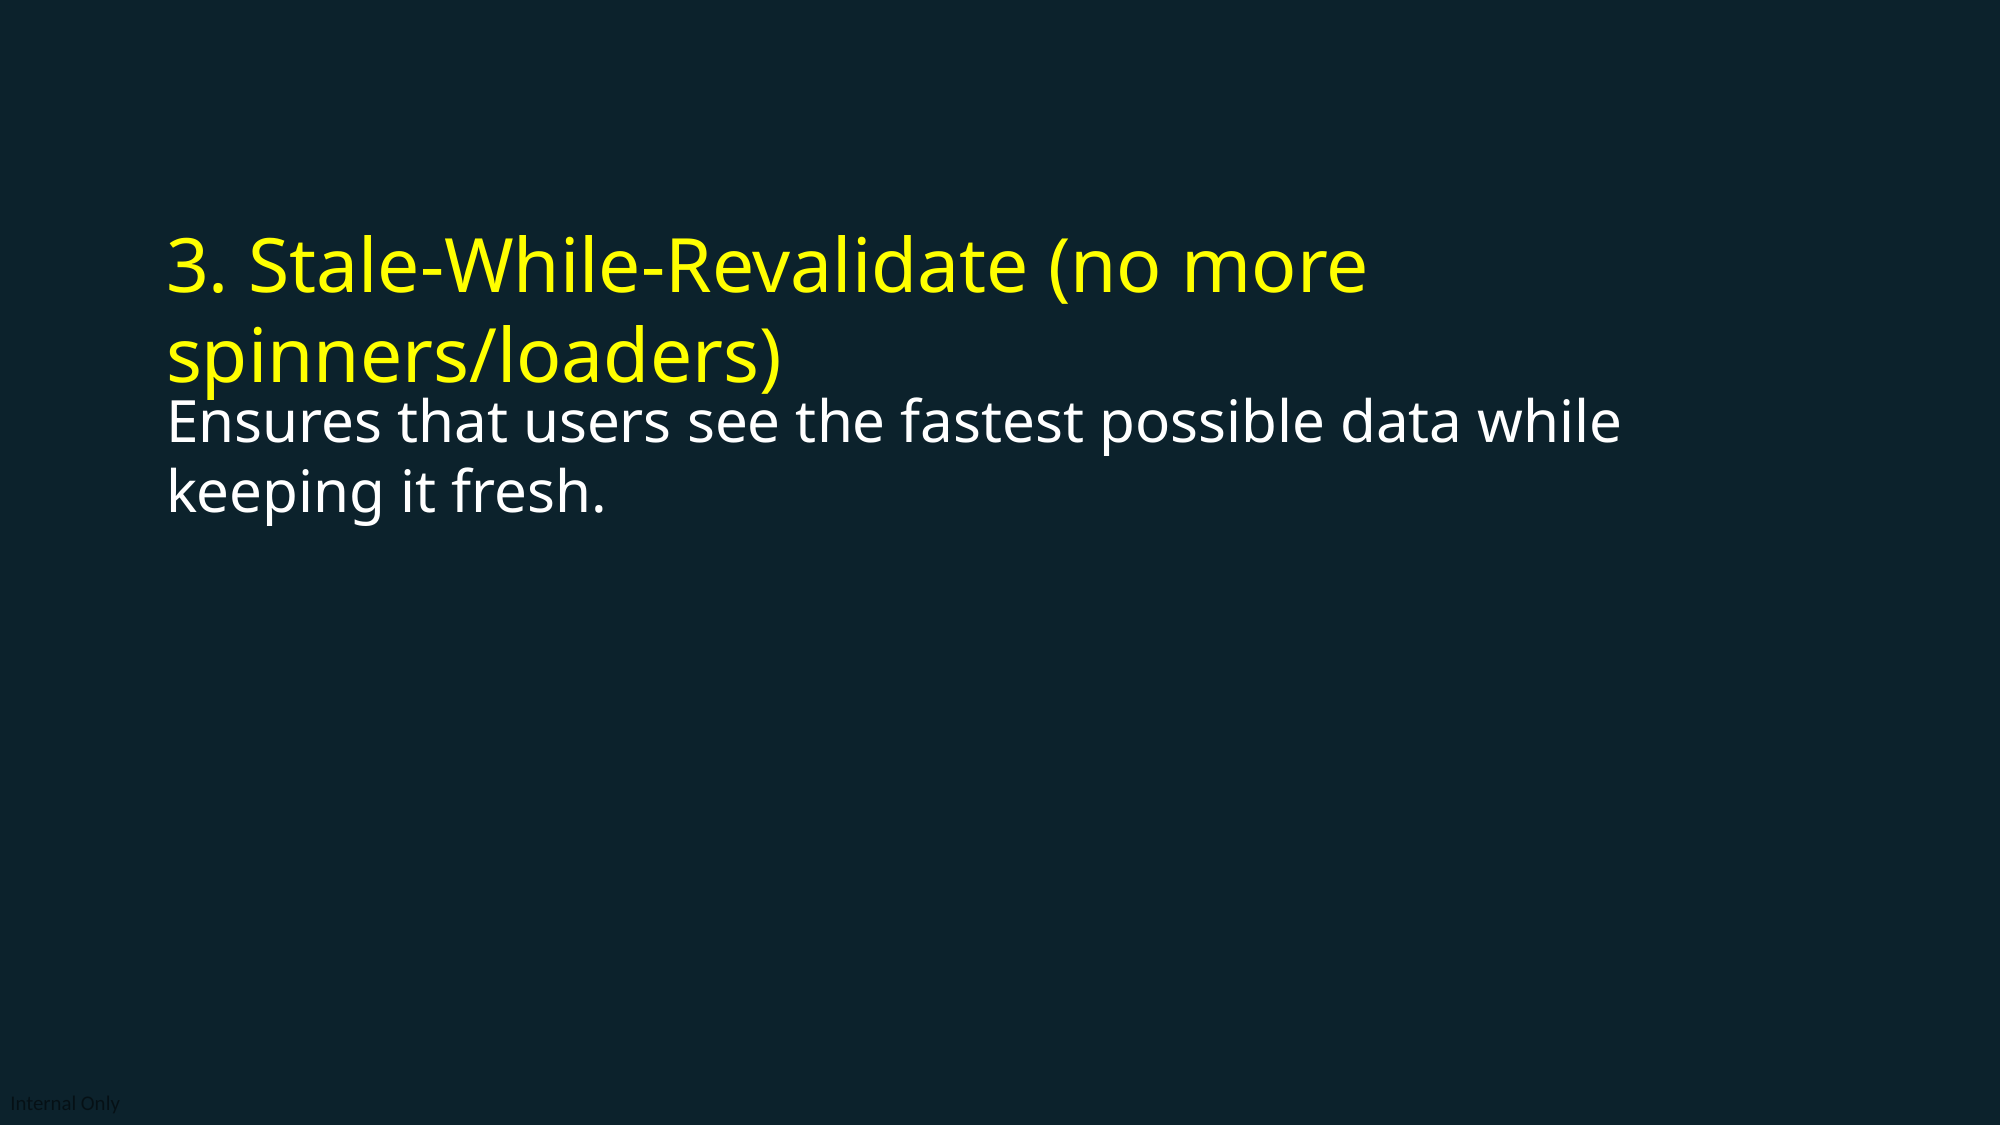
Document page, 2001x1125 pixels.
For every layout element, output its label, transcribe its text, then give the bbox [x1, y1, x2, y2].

text_box Ensures that users see the fastest possible data while keeping it fresh. [151, 376, 1830, 532]
text_box 3. Stale-While-Revalidate (no more spinners/loaders) [151, 210, 1907, 405]
